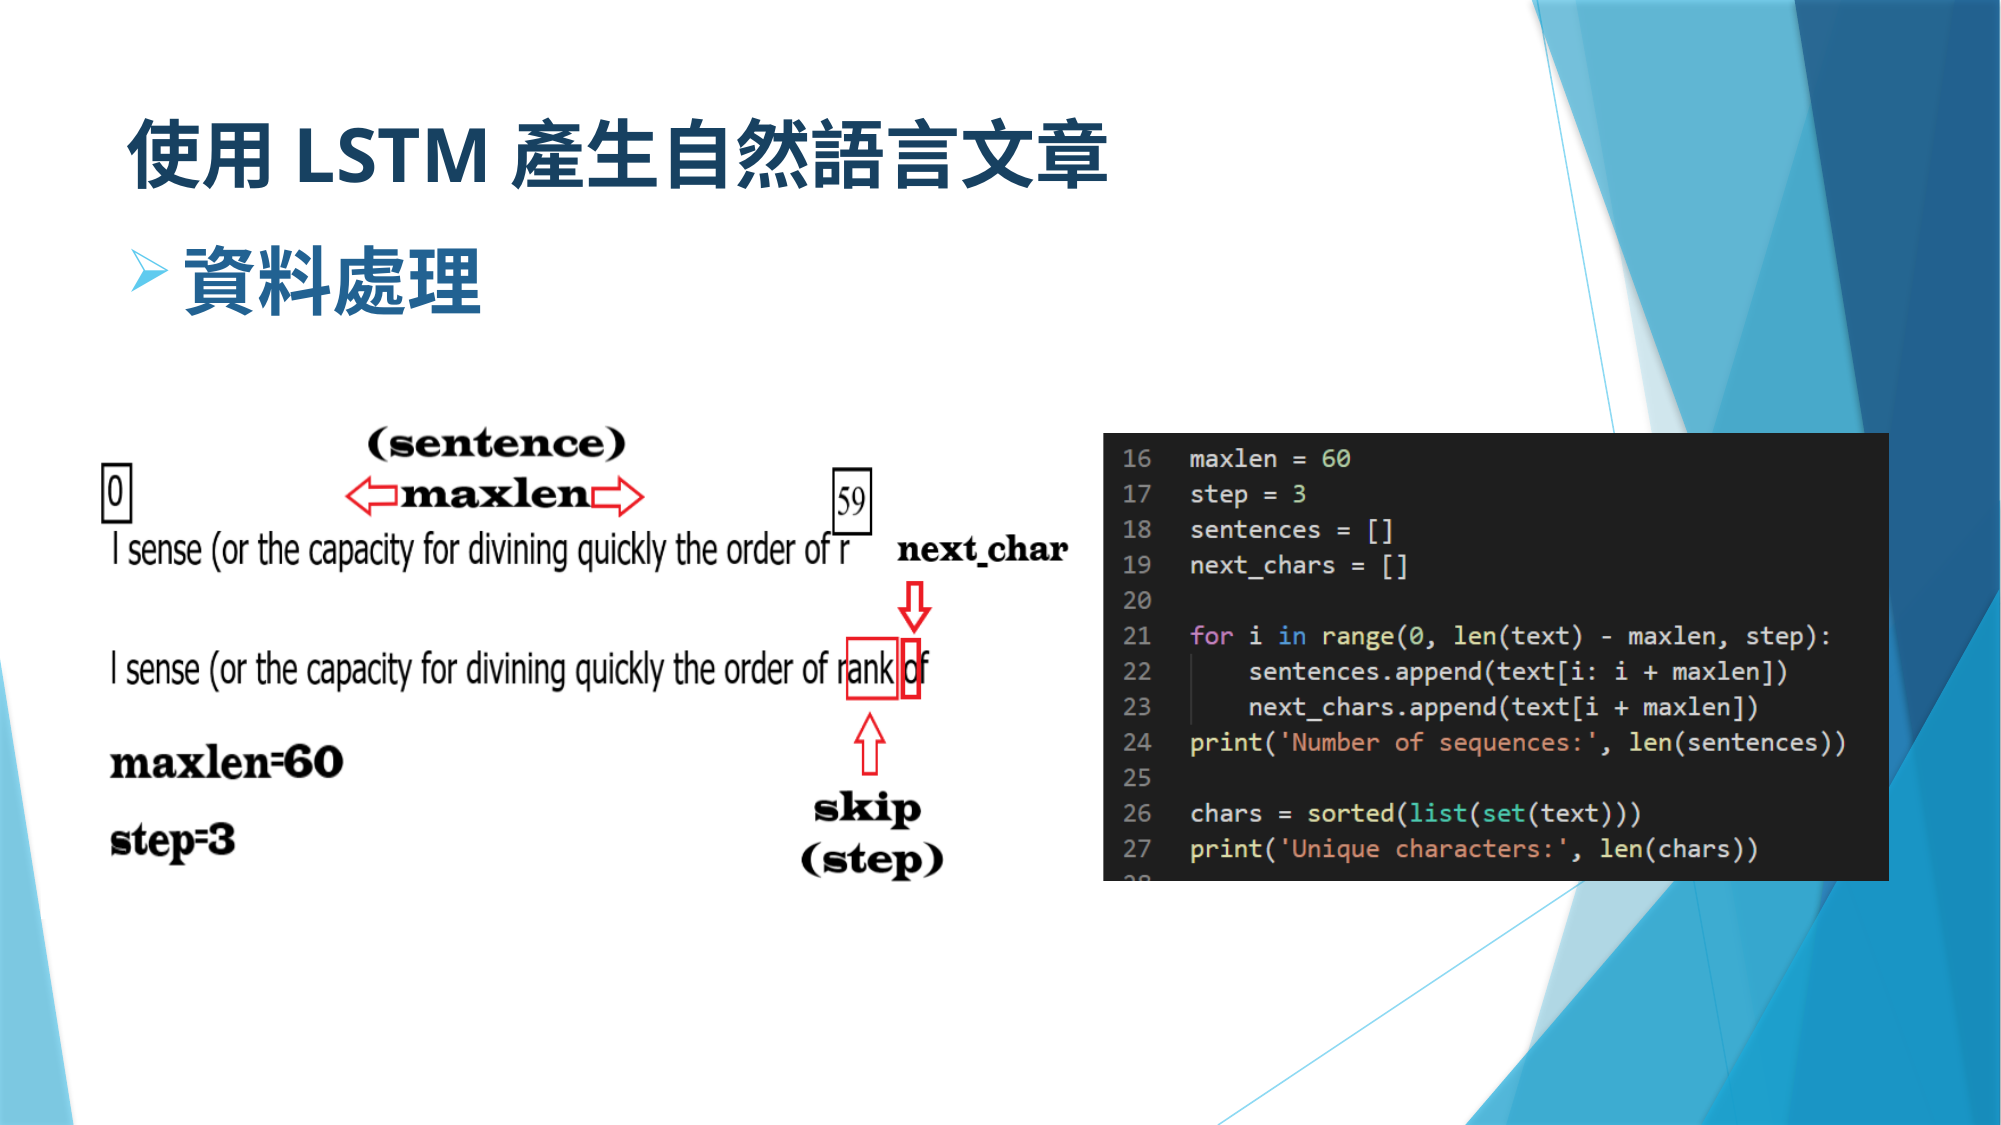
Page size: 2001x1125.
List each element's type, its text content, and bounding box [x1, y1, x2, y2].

picture [1102, 432, 1890, 882]
title 使用LSTM產生自然語言文章 [111, 99, 1522, 244]
picture [41, 415, 1086, 920]
list 資料處理 [111, 244, 1946, 1091]
